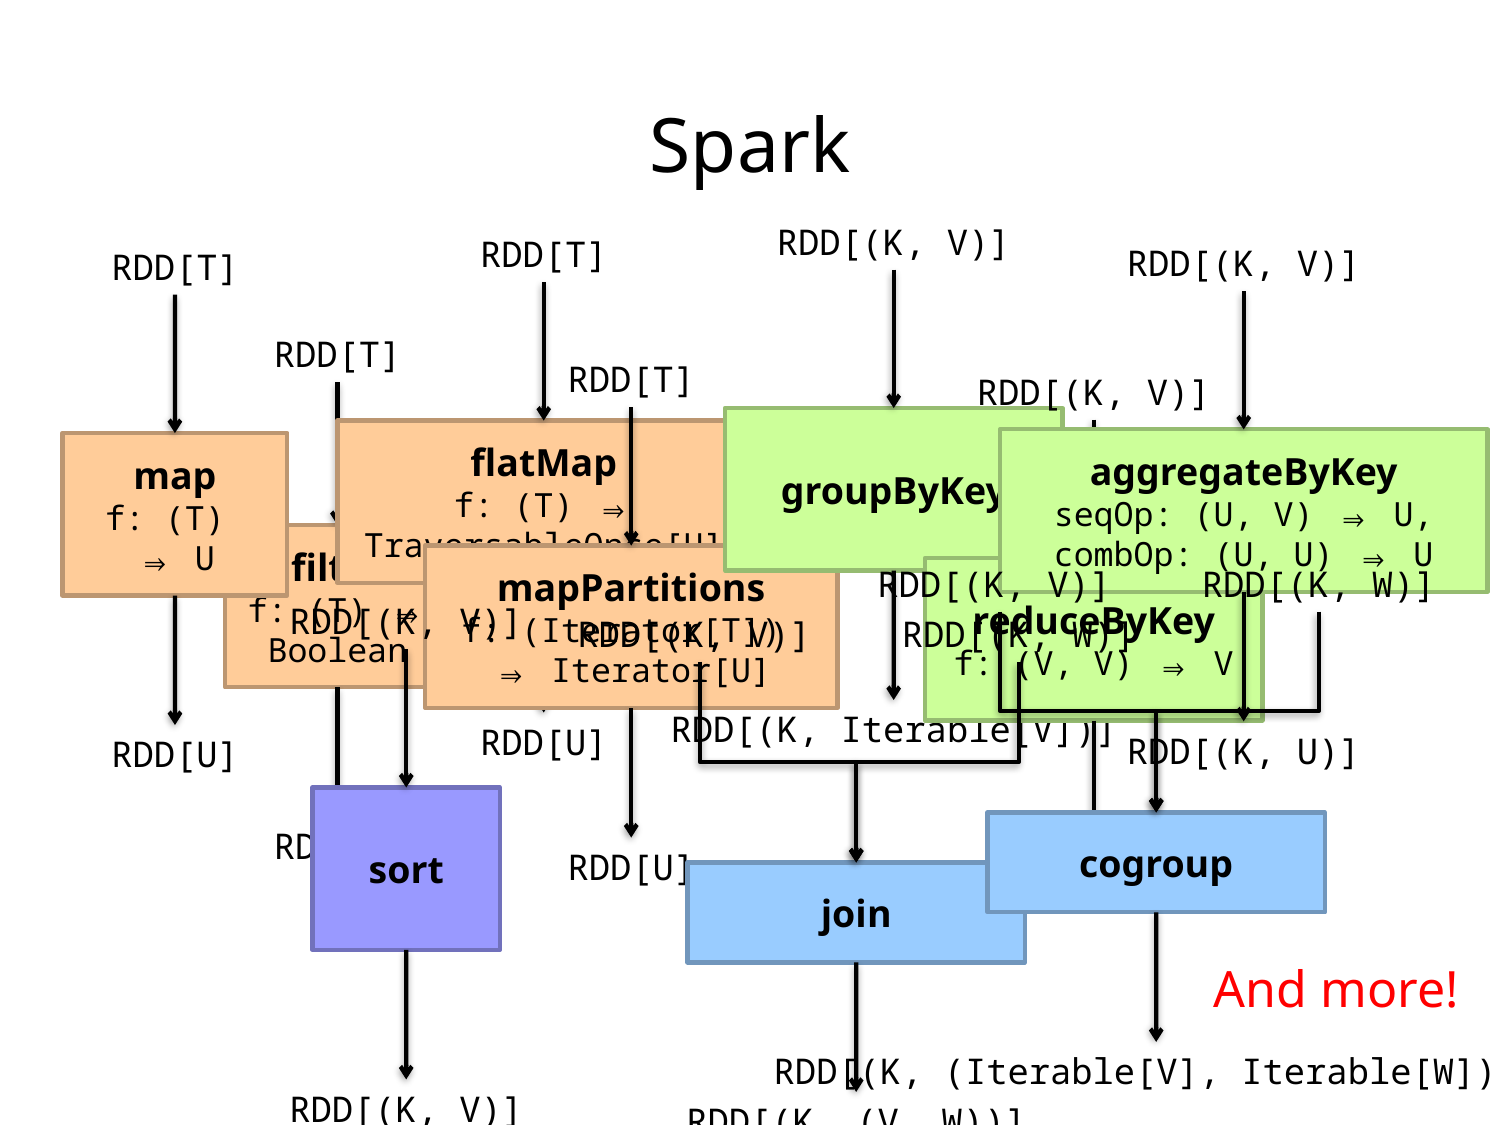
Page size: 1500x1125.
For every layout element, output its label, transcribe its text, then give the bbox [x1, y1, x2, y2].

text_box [291, 324, 332, 590]
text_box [549, 604, 1188, 1125]
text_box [999, 233, 1488, 552]
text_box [99, 591, 713, 1125]
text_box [749, 554, 1500, 1101]
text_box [62, 237, 288, 784]
text_box Spark [0, 90, 1500, 203]
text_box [924, 362, 994, 552]
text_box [337, 224, 632, 590]
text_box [637, 212, 1151, 602]
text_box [424, 349, 632, 590]
